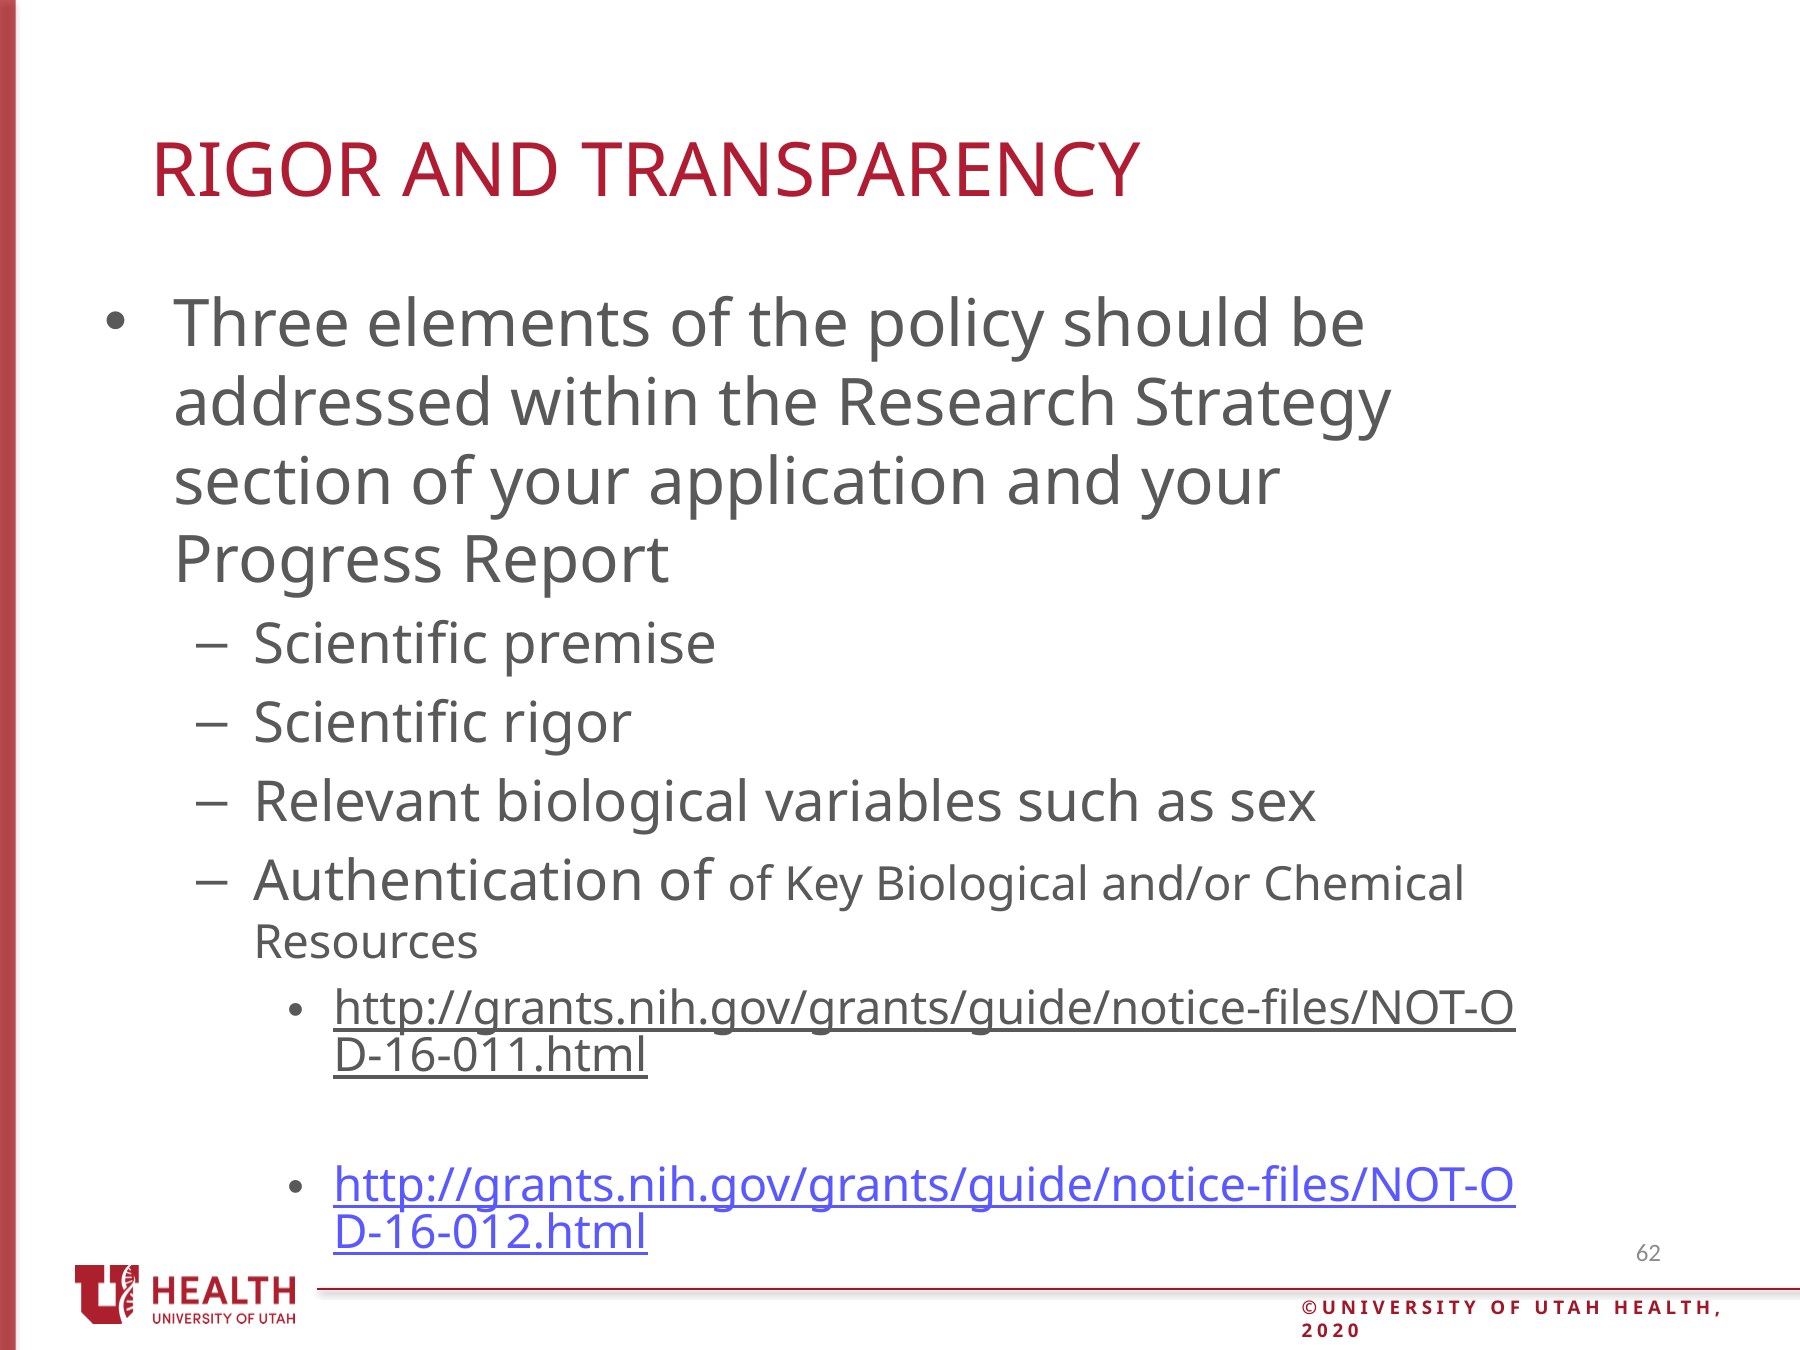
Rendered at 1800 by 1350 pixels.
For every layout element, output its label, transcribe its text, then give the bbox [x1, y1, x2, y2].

picture [75, 1265, 295, 1324]
slide_number 62 [1271, 1215, 1677, 1288]
list Three elements of the policy should be addressed within the Research Strategy section of your application and your Progress Report Scientific premise Scientific rigor Relevant biological variables such as sex Authentication of of Key Biological and/or Chemical Resources http://grants.nih.gov/grants/guide/notice-files/NOT-OD-16-011.html http://grants.nih.gov/grants/guide/notice-files/NOT-OD-16-012.html [89, 273, 1565, 1185]
title Rigor and Transparency [135, 113, 1730, 223]
